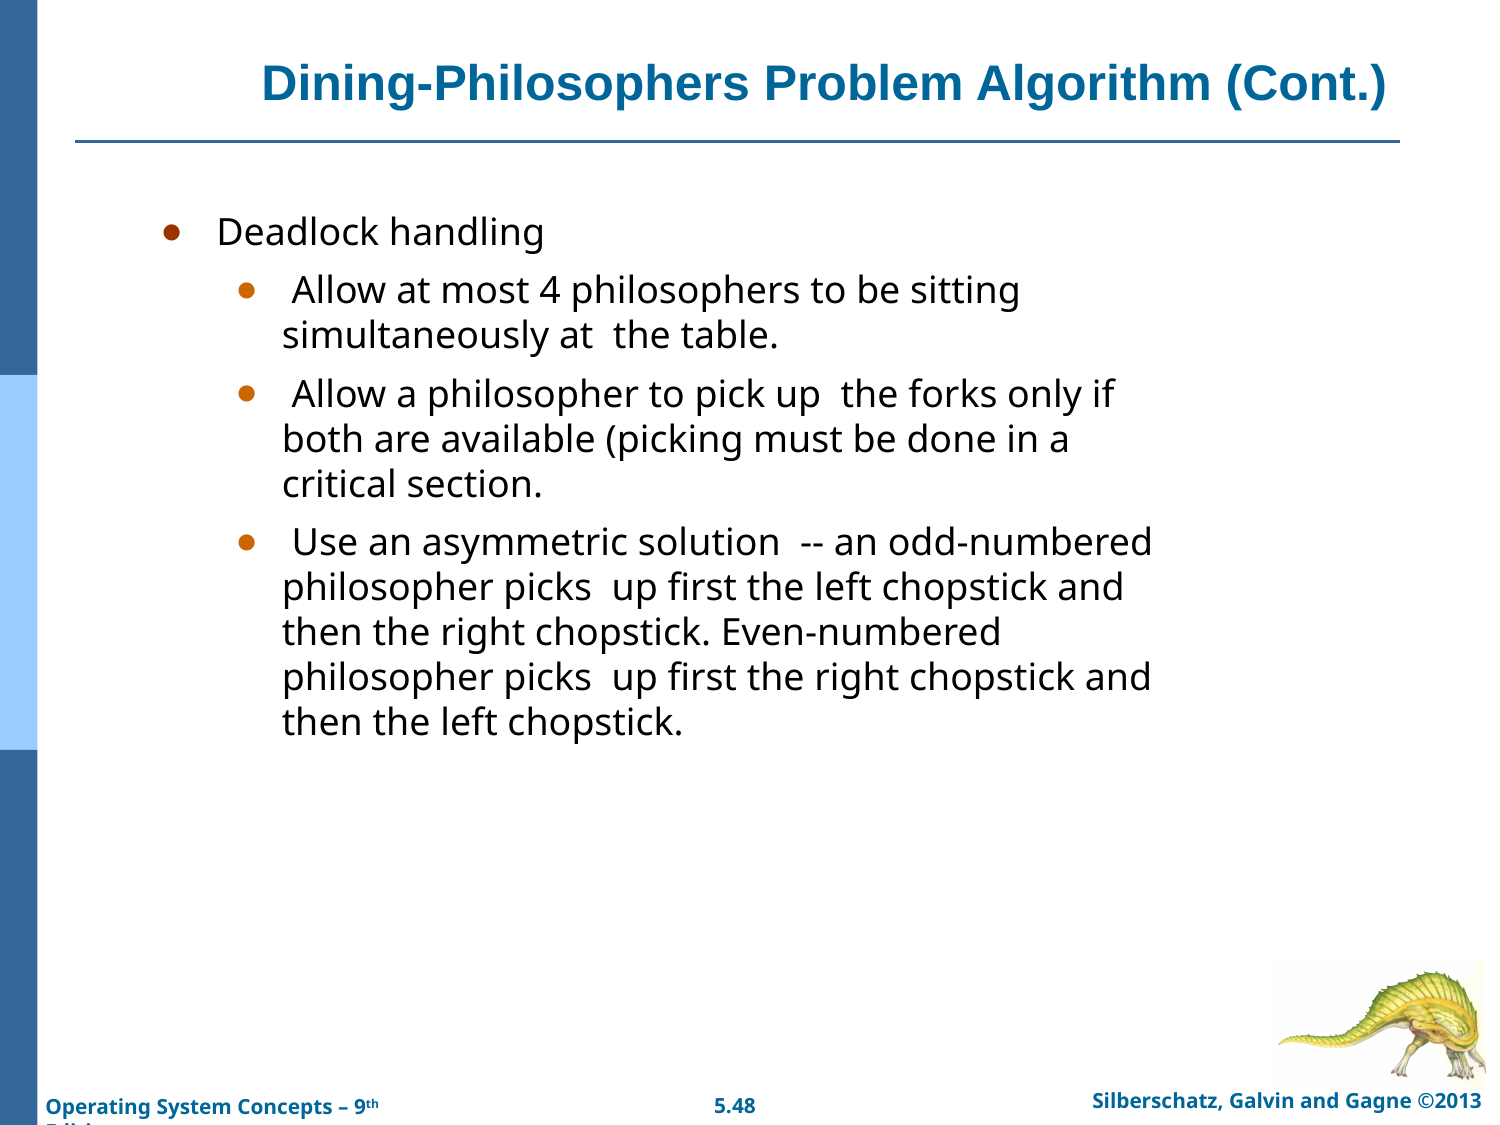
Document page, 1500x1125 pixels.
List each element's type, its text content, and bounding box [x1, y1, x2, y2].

list Deadlock handling Allow at most 4 philosophers to be sitting simultaneously at the table. Allow a philosopher to pick up the forks only if both are available (picking must be done in a critical section. Use an asymmetric solution -- an odd-numbered philosopher picks up first the left chopstick and then the right chopstick. Even-numbered philosopher picks up first the right chopstick and then the left chopstick. [145, 200, 1203, 999]
title Dining-Philosophers Problem Algorithm (Cont.) [168, 23, 1481, 118]
picture [1275, 959, 1486, 1090]
